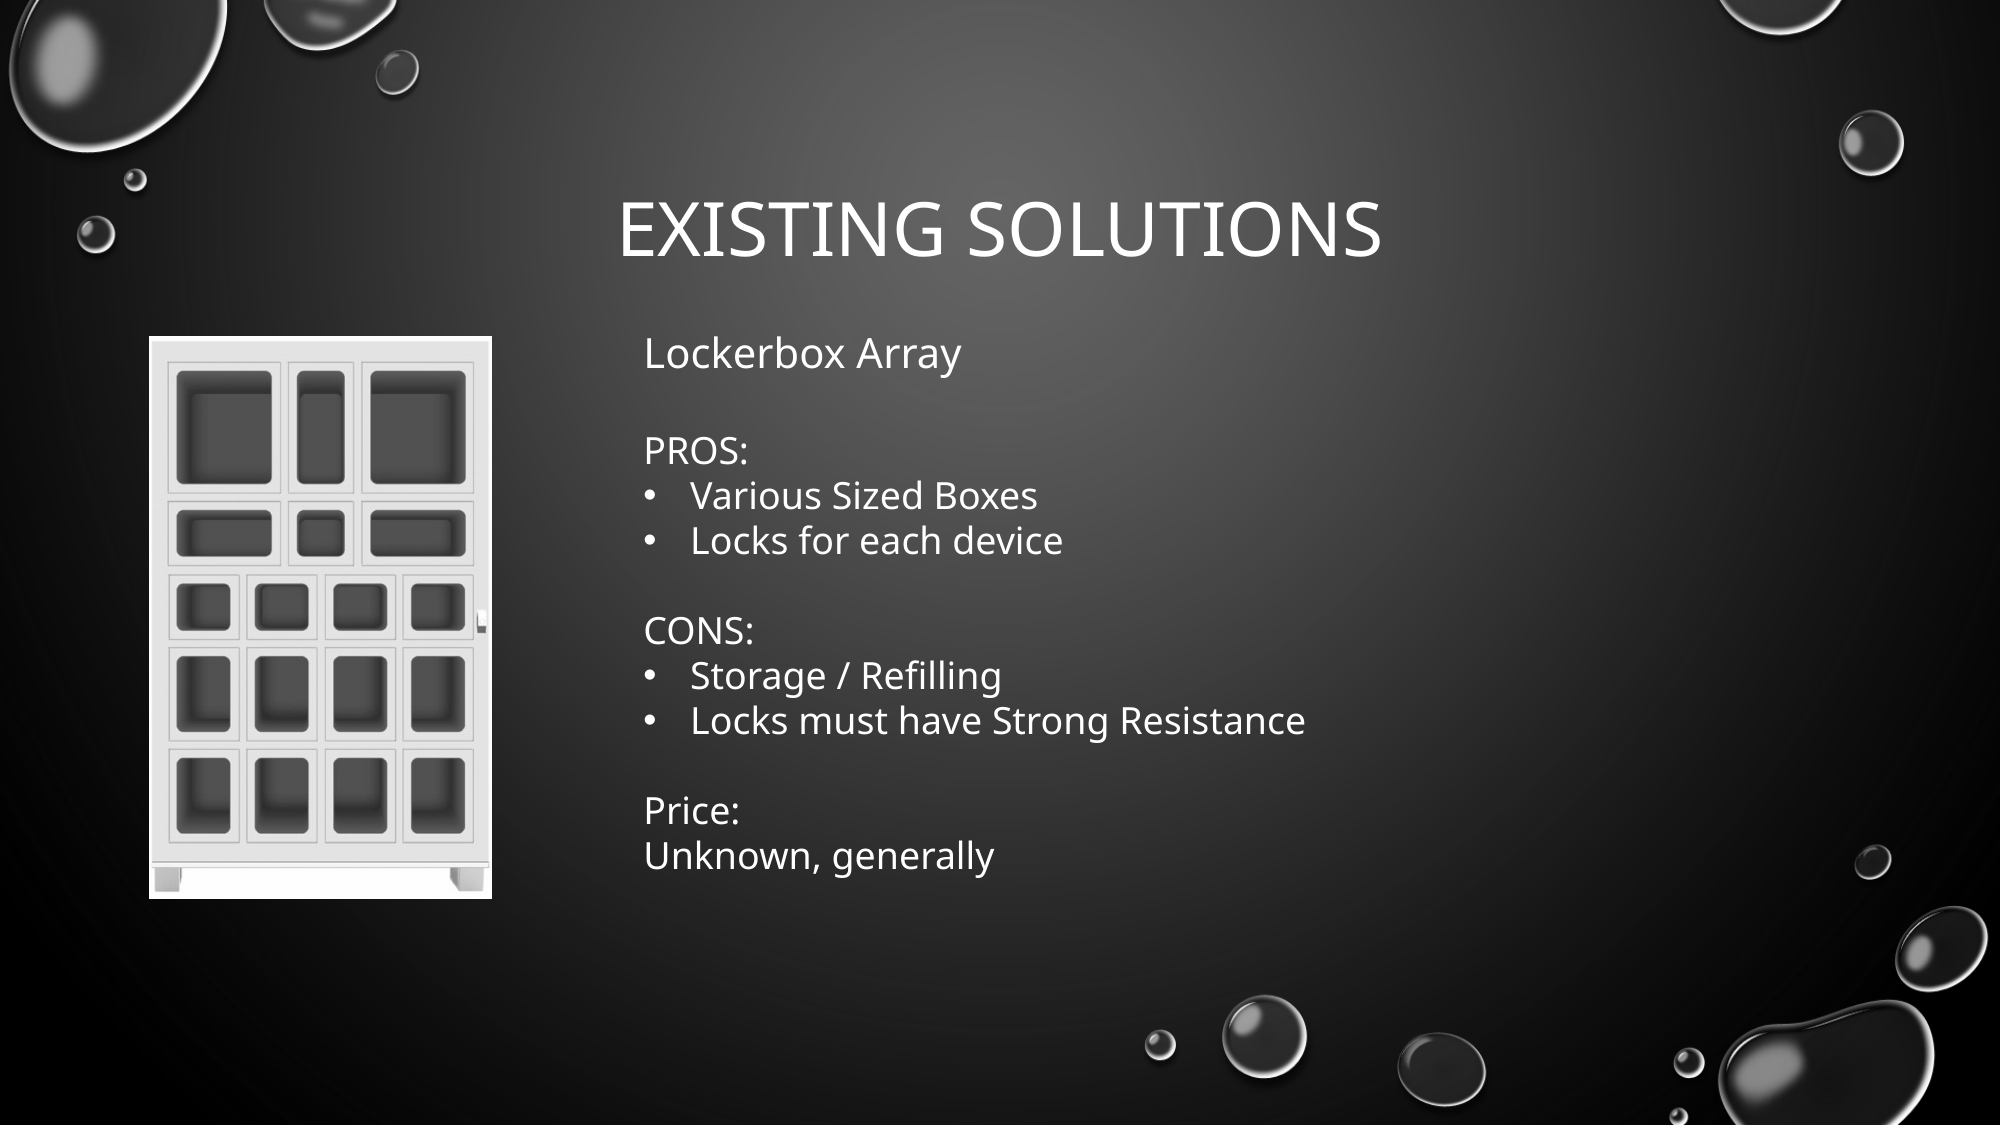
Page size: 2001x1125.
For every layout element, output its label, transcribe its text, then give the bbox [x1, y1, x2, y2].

title Existing Solutions [149, 101, 1851, 364]
picture [0, 0, 2000, 1125]
text_box Lockerbox Array PROS: Various Sized Boxes Locks for each device CONS: Storage / Refilling Locks must have Strong Resistance Price: Unknown, generally [628, 319, 1585, 885]
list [149, 336, 492, 899]
